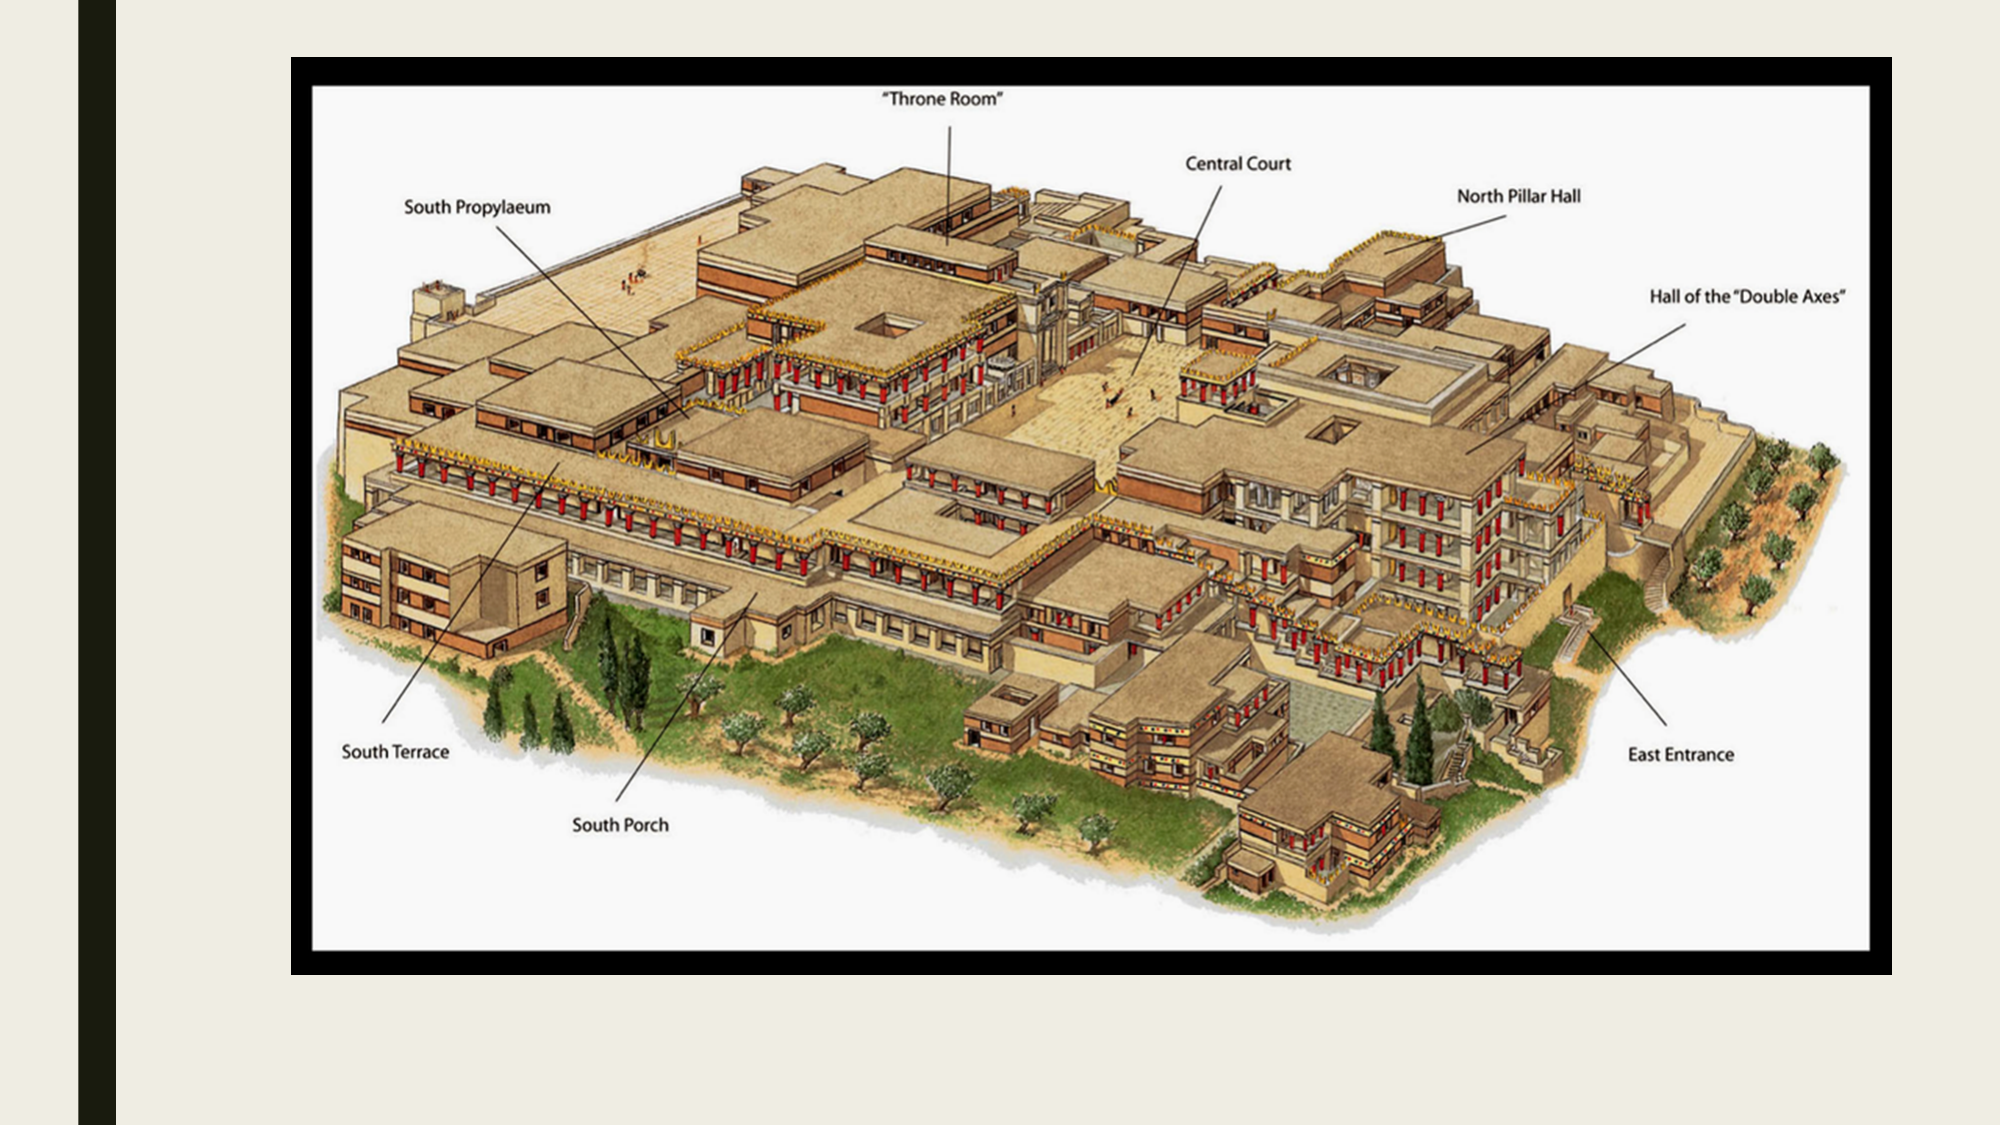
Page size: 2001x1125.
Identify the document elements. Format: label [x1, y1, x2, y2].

picture [291, 57, 1892, 975]
